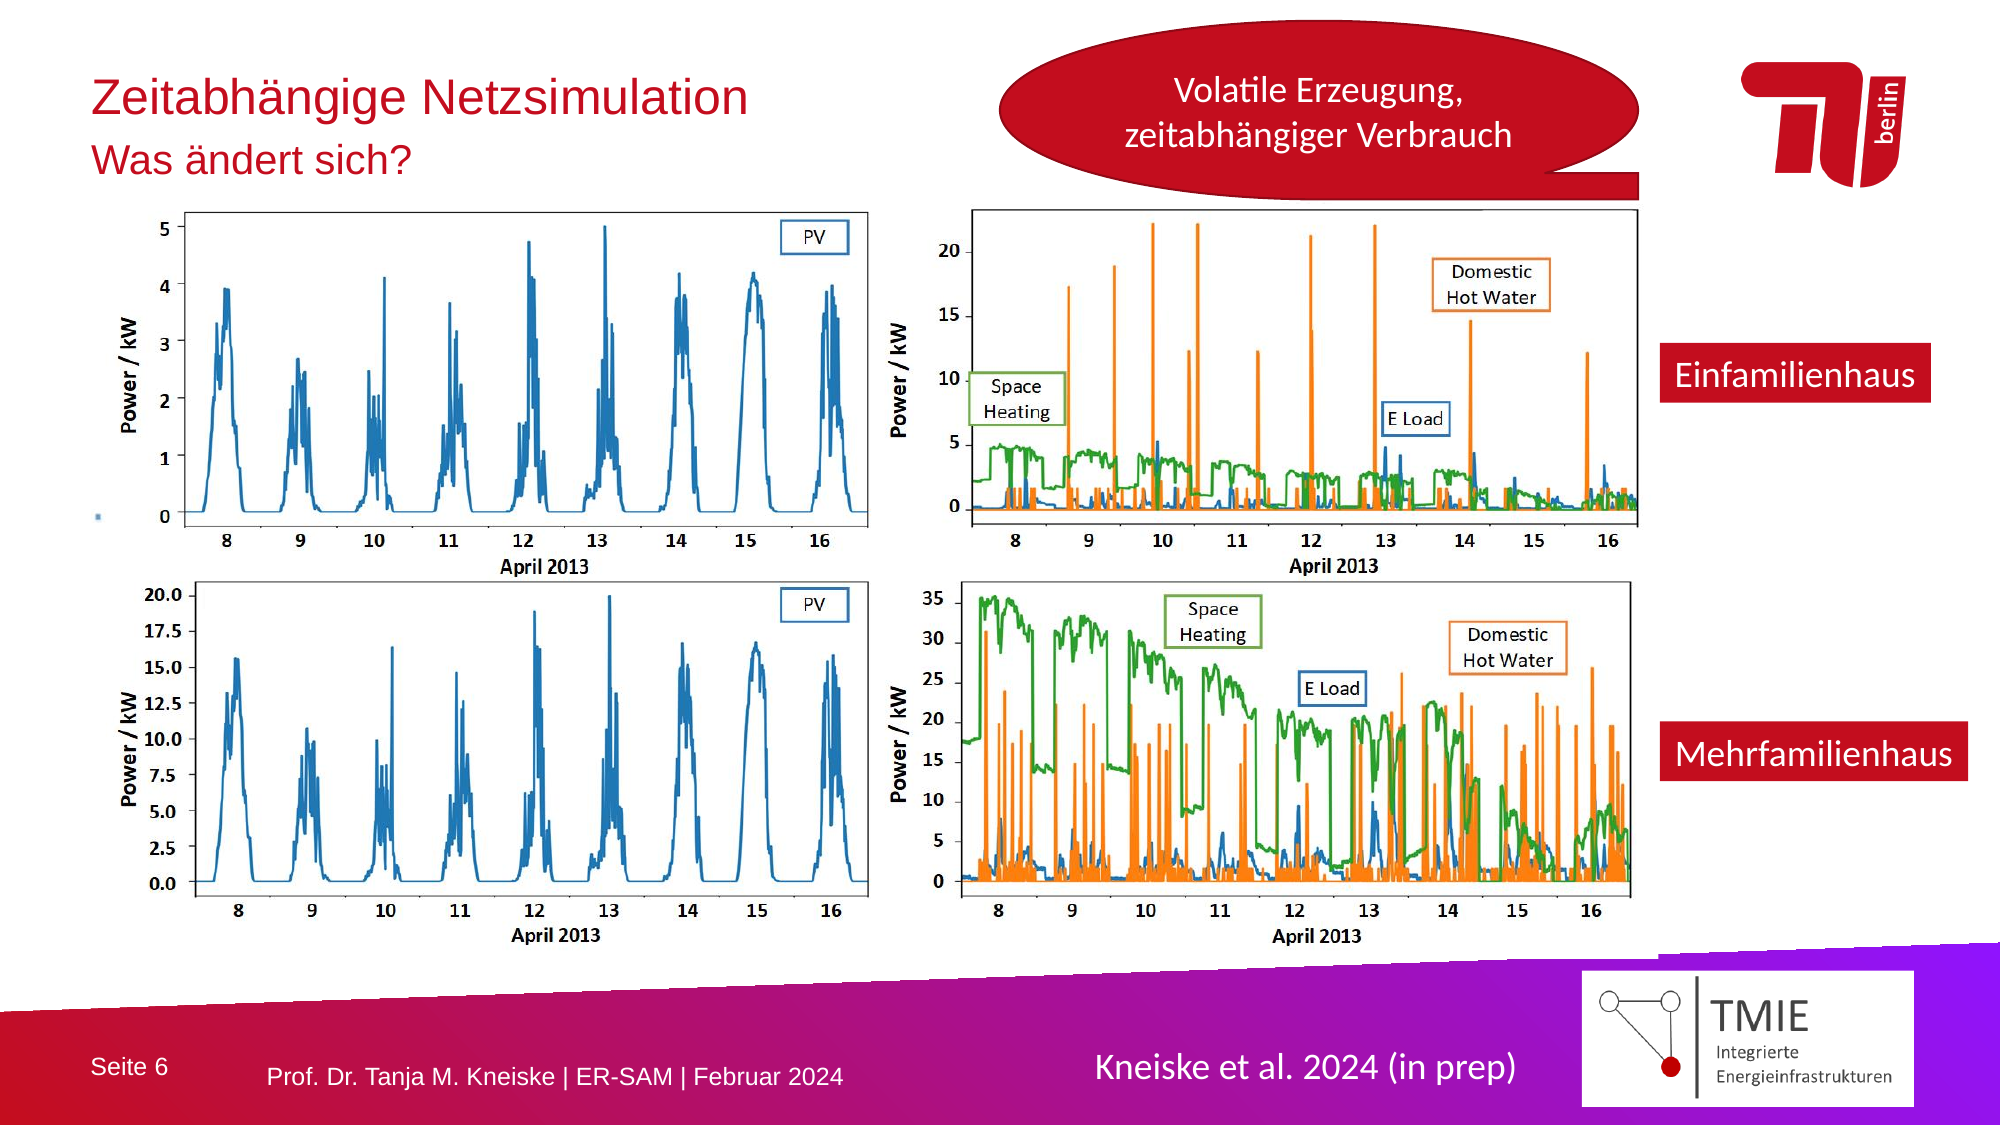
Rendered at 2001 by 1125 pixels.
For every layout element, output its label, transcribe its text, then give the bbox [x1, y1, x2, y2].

picture [91, 182, 1659, 959]
text_box Kneiske et al. 2024 (in prep) [1080, 1034, 1533, 1095]
list Zeitabhängige Netzsimulation Was ändert sich? [91, 65, 1120, 182]
text_box Mehrfamilienhaus [1659, 721, 1969, 782]
text_box Einfamilienhaus [1659, 342, 1931, 403]
picture [1599, 970, 1942, 1100]
picture [1741, 62, 1906, 188]
text_box Volatile Erzeugung, zeitabhängiger Verbrauch [998, 19, 1640, 182]
